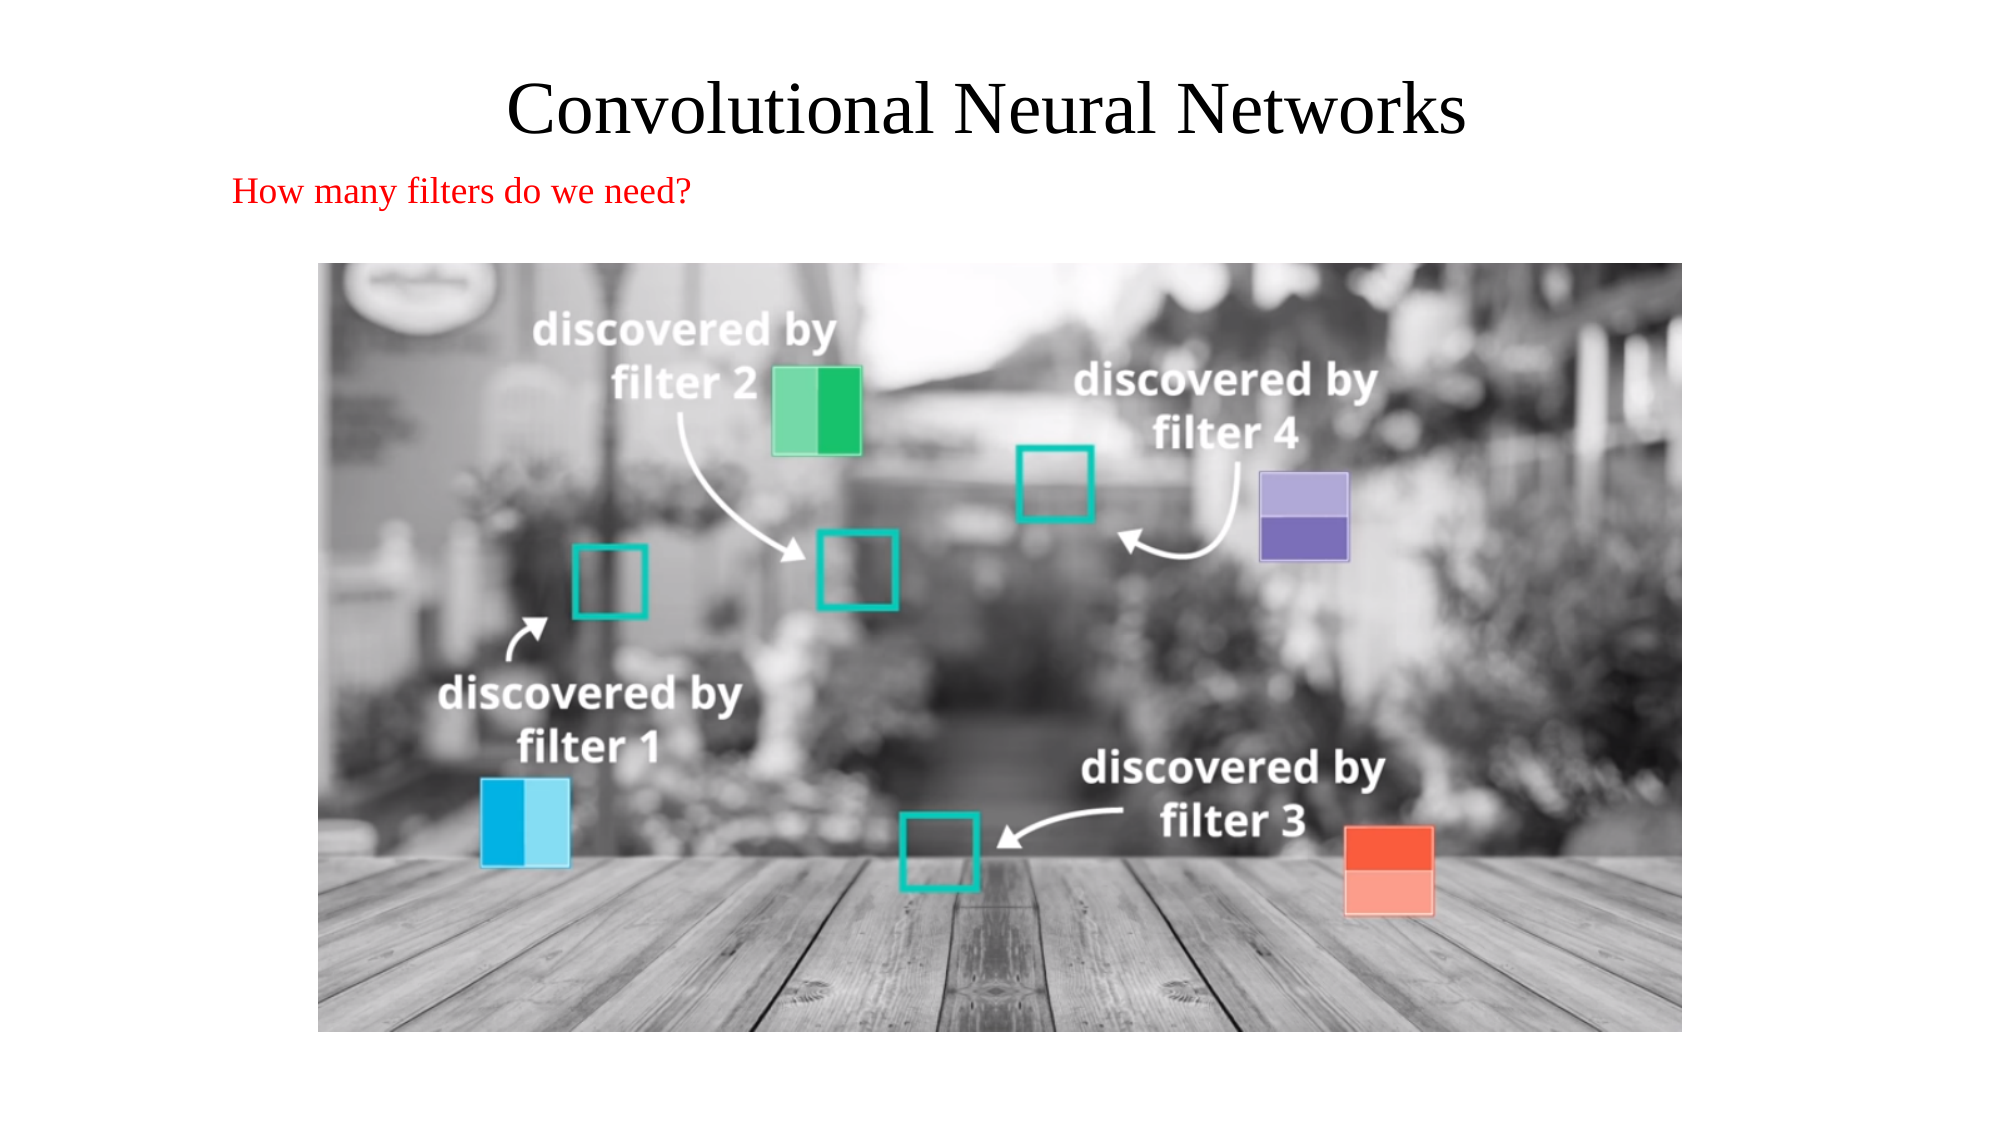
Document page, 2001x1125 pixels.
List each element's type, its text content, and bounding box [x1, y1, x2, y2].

text_box Convolutional Neural Networks [491, 47, 1509, 172]
text_box How many filters do we need? [217, 158, 708, 219]
picture [318, 263, 1682, 1032]
